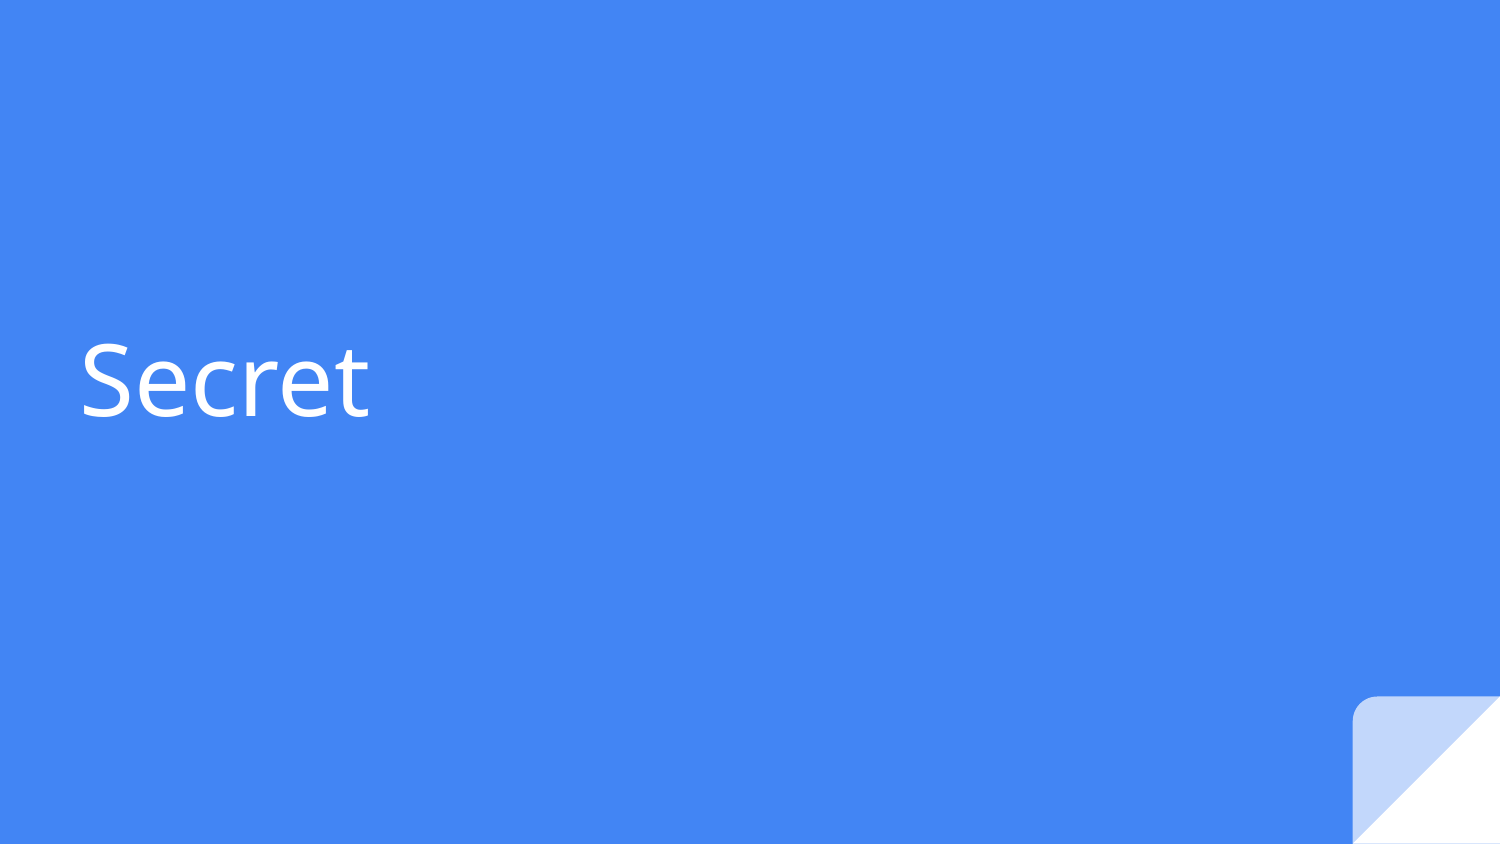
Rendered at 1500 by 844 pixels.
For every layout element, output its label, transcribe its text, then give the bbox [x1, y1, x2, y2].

title Secret [64, 298, 1413, 452]
